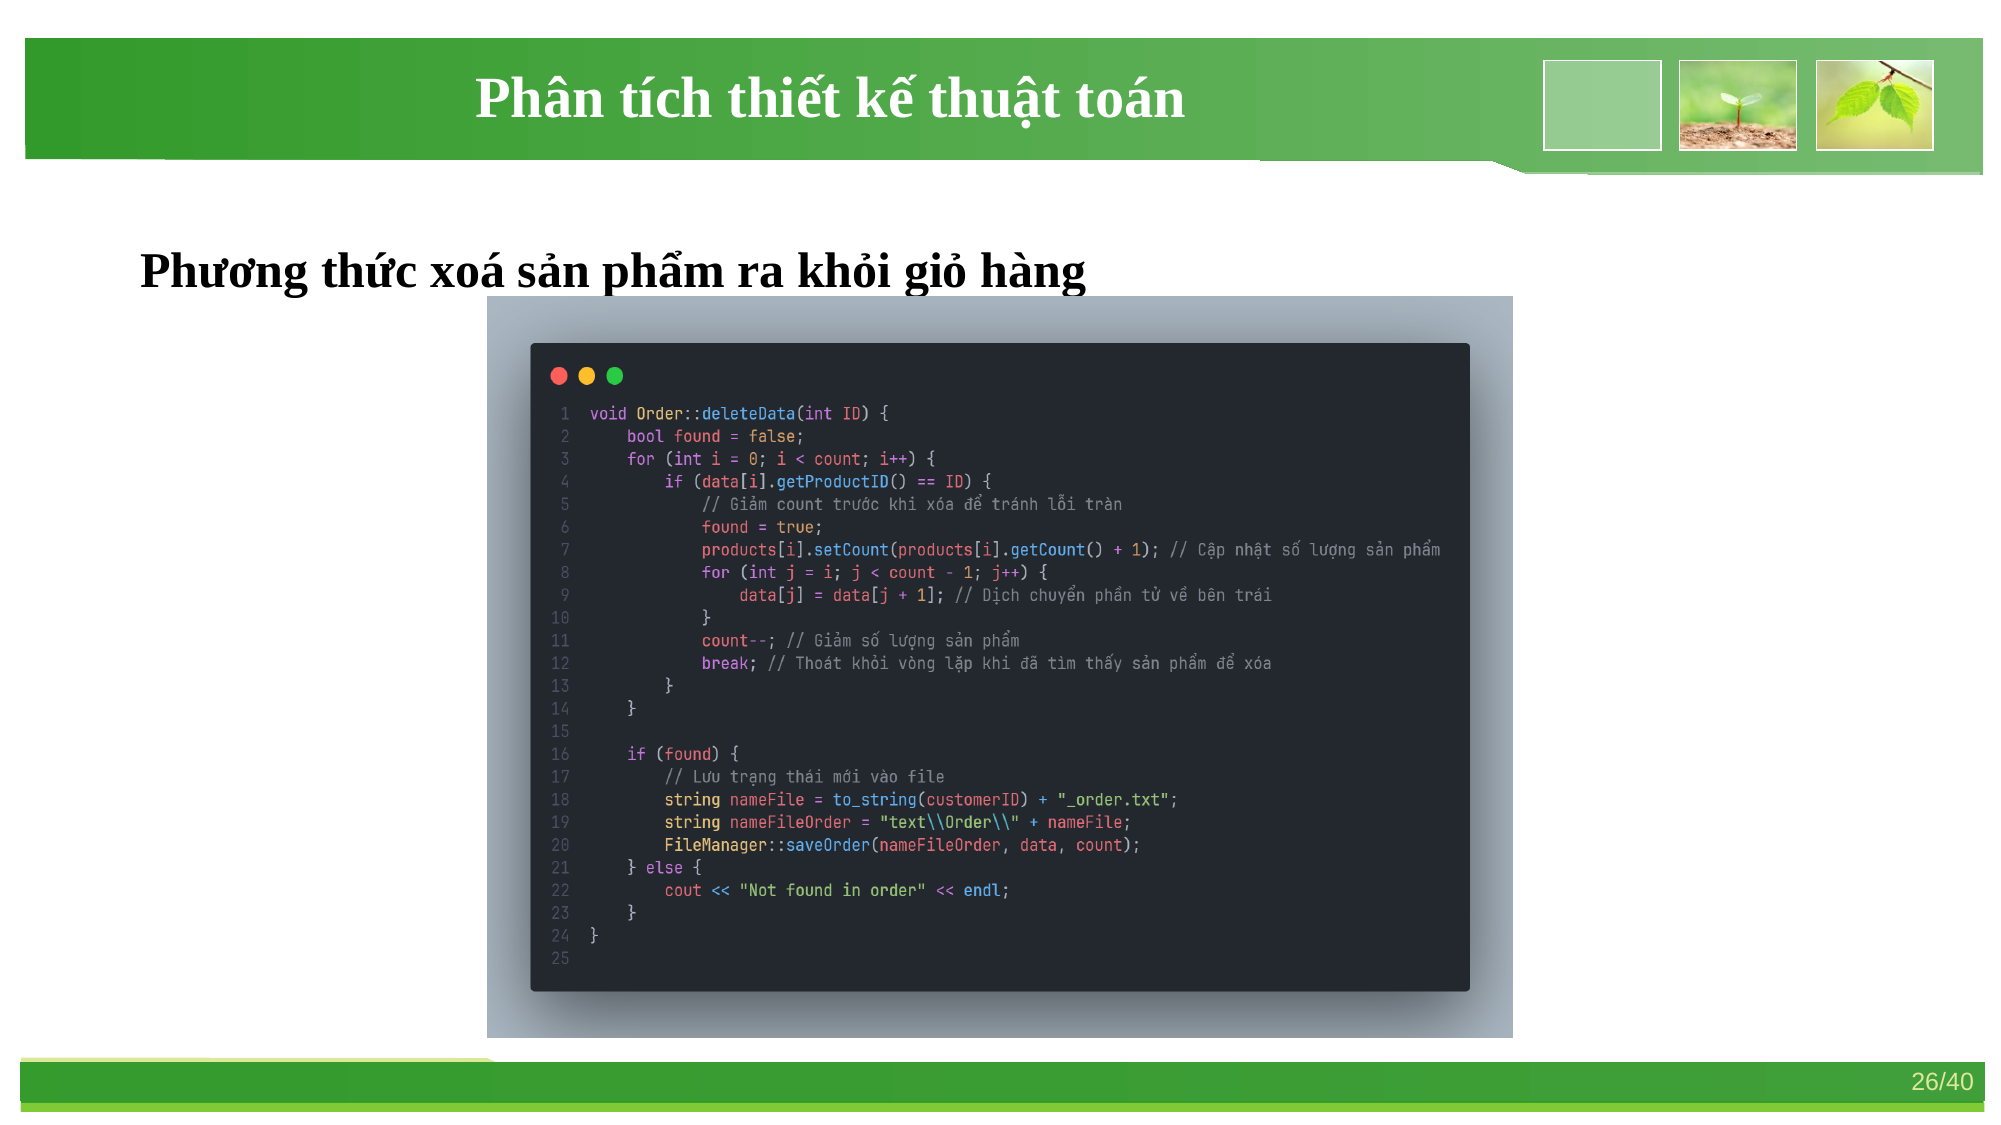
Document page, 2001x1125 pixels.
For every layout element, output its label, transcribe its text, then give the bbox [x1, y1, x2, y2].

picture [487, 296, 1513, 1038]
picture [1817, 61, 1932, 149]
picture [20, 1062, 1985, 1101]
picture [1680, 61, 1796, 149]
text_box Phương thức xoá sản phẩm ra khỏi giỏ hàng [124, 212, 1775, 1038]
text_box Phân tích thiết kế thuật toán [274, 37, 1388, 150]
